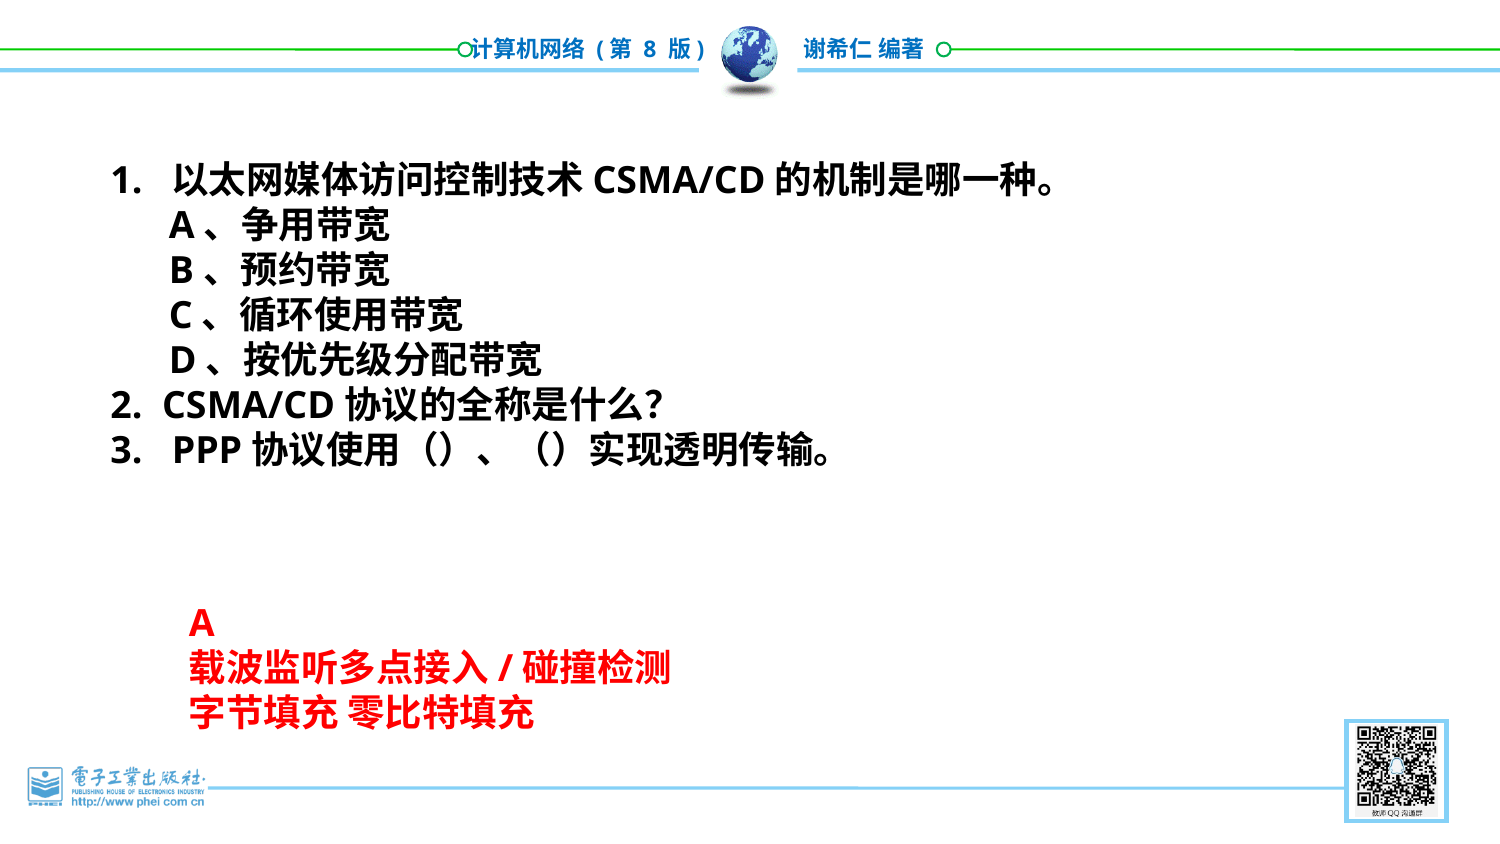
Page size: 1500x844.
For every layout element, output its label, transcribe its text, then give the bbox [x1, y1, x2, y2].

picture [1355, 724, 1438, 817]
text_box A 载波监听多点接入/碰撞检测 字节填充 零比特填充 [174, 591, 838, 787]
text_box 1. 以太网媒体访问控制技术CSMA/CD的机制是哪一种。 A、争用带宽 B、预约带宽 C、循环使用带宽 D、按优先级分配带宽 2. CSMA/CD协议的全称是什么？ 3. PPP协议使用（）、（）实现透明传输。 [95, 148, 1328, 719]
picture [719, 24, 779, 100]
picture [23, 764, 208, 809]
